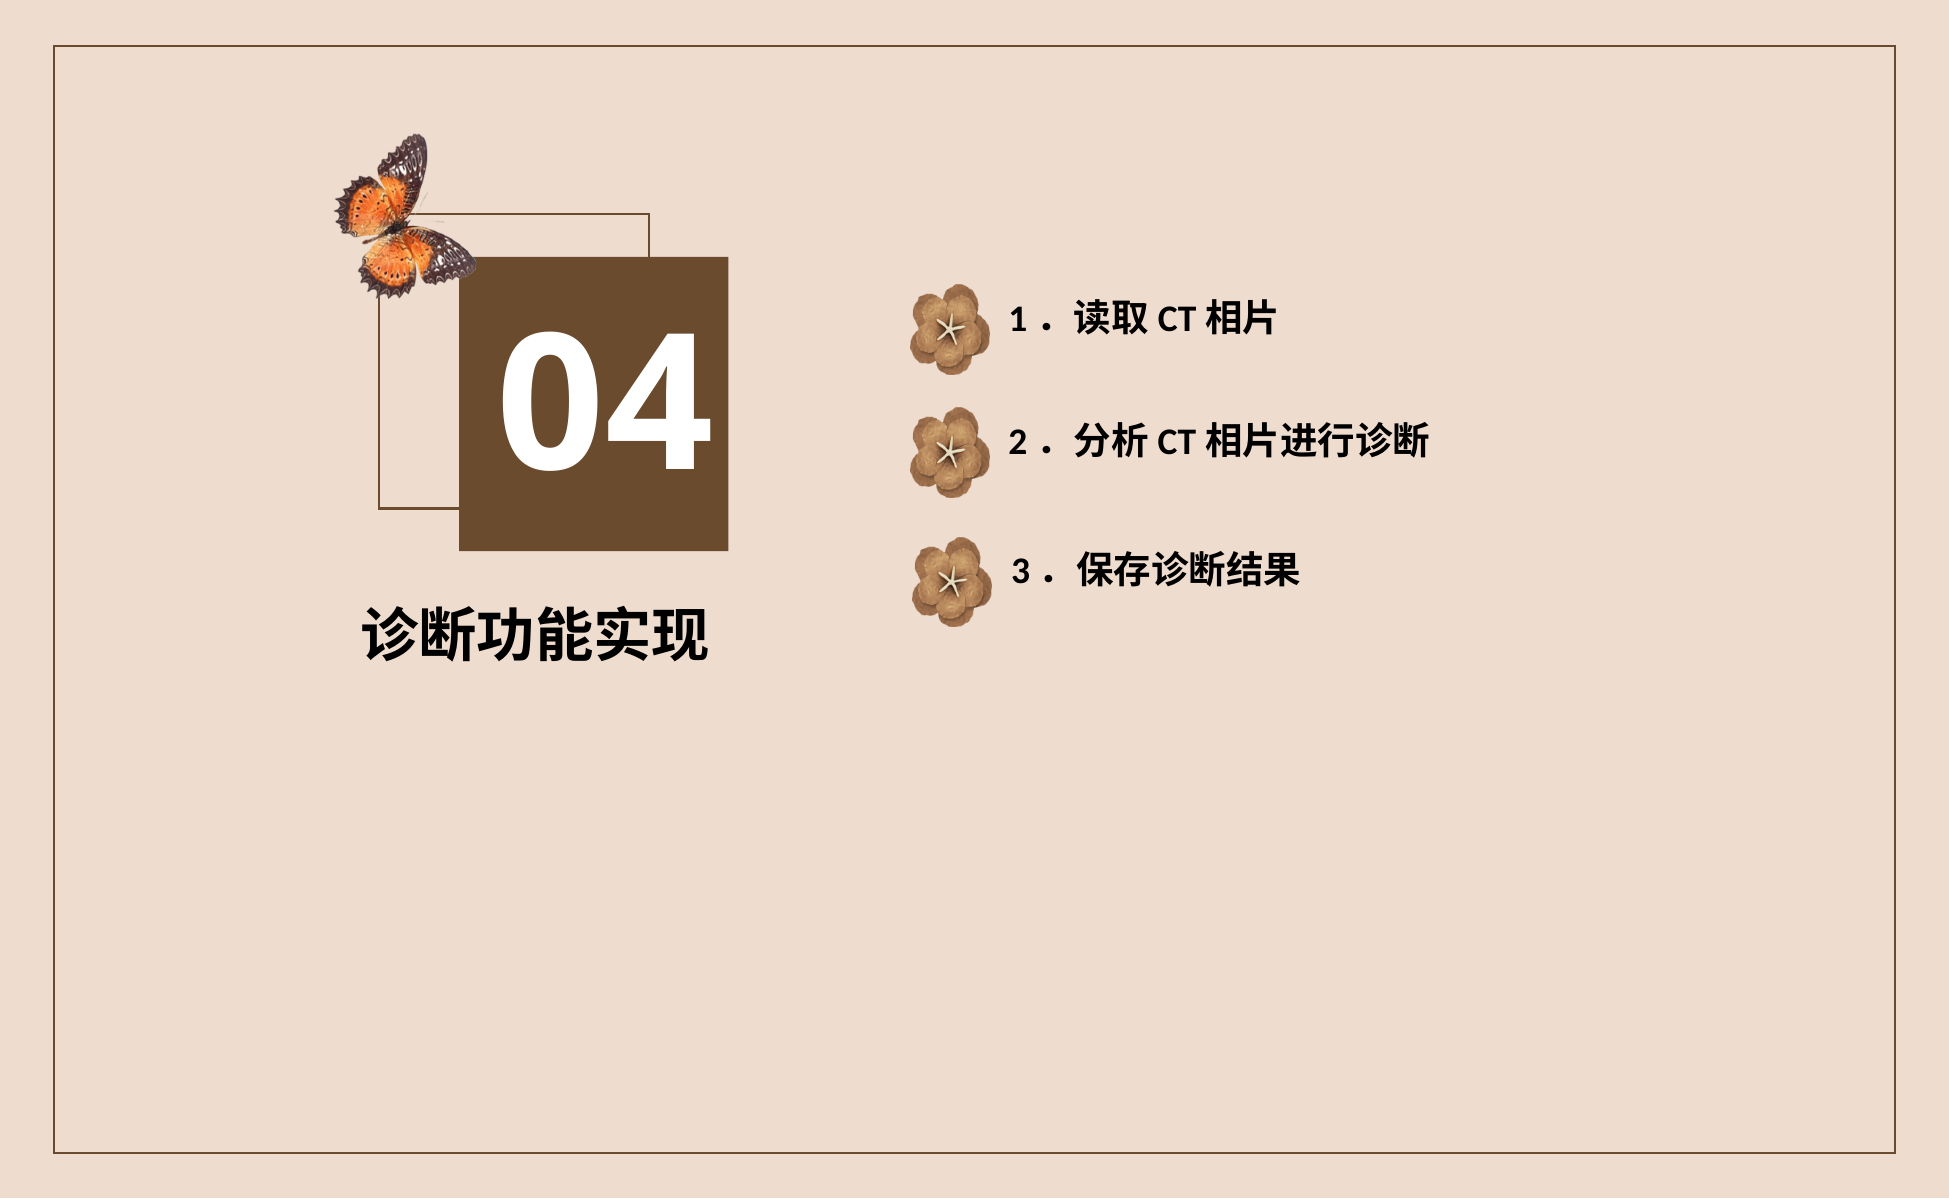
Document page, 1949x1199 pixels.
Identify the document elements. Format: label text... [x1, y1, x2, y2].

text_box [378, 304, 482, 510]
text_box 3．保存诊断结果 [992, 537, 1558, 602]
text_box [458, 510, 729, 552]
picture [910, 284, 990, 375]
text_box [485, 213, 650, 272]
text_box 1．读取CT相片 [990, 284, 1664, 349]
text_box [650, 256, 729, 272]
picture [910, 407, 990, 498]
text_box 04 [482, 272, 729, 515]
text_box 诊断功能实现 [346, 590, 766, 676]
text_box 2．分析CT相片进行诊断 [990, 407, 1524, 472]
picture [912, 537, 992, 627]
picture [330, 120, 485, 304]
text_box [53, 45, 1896, 1154]
